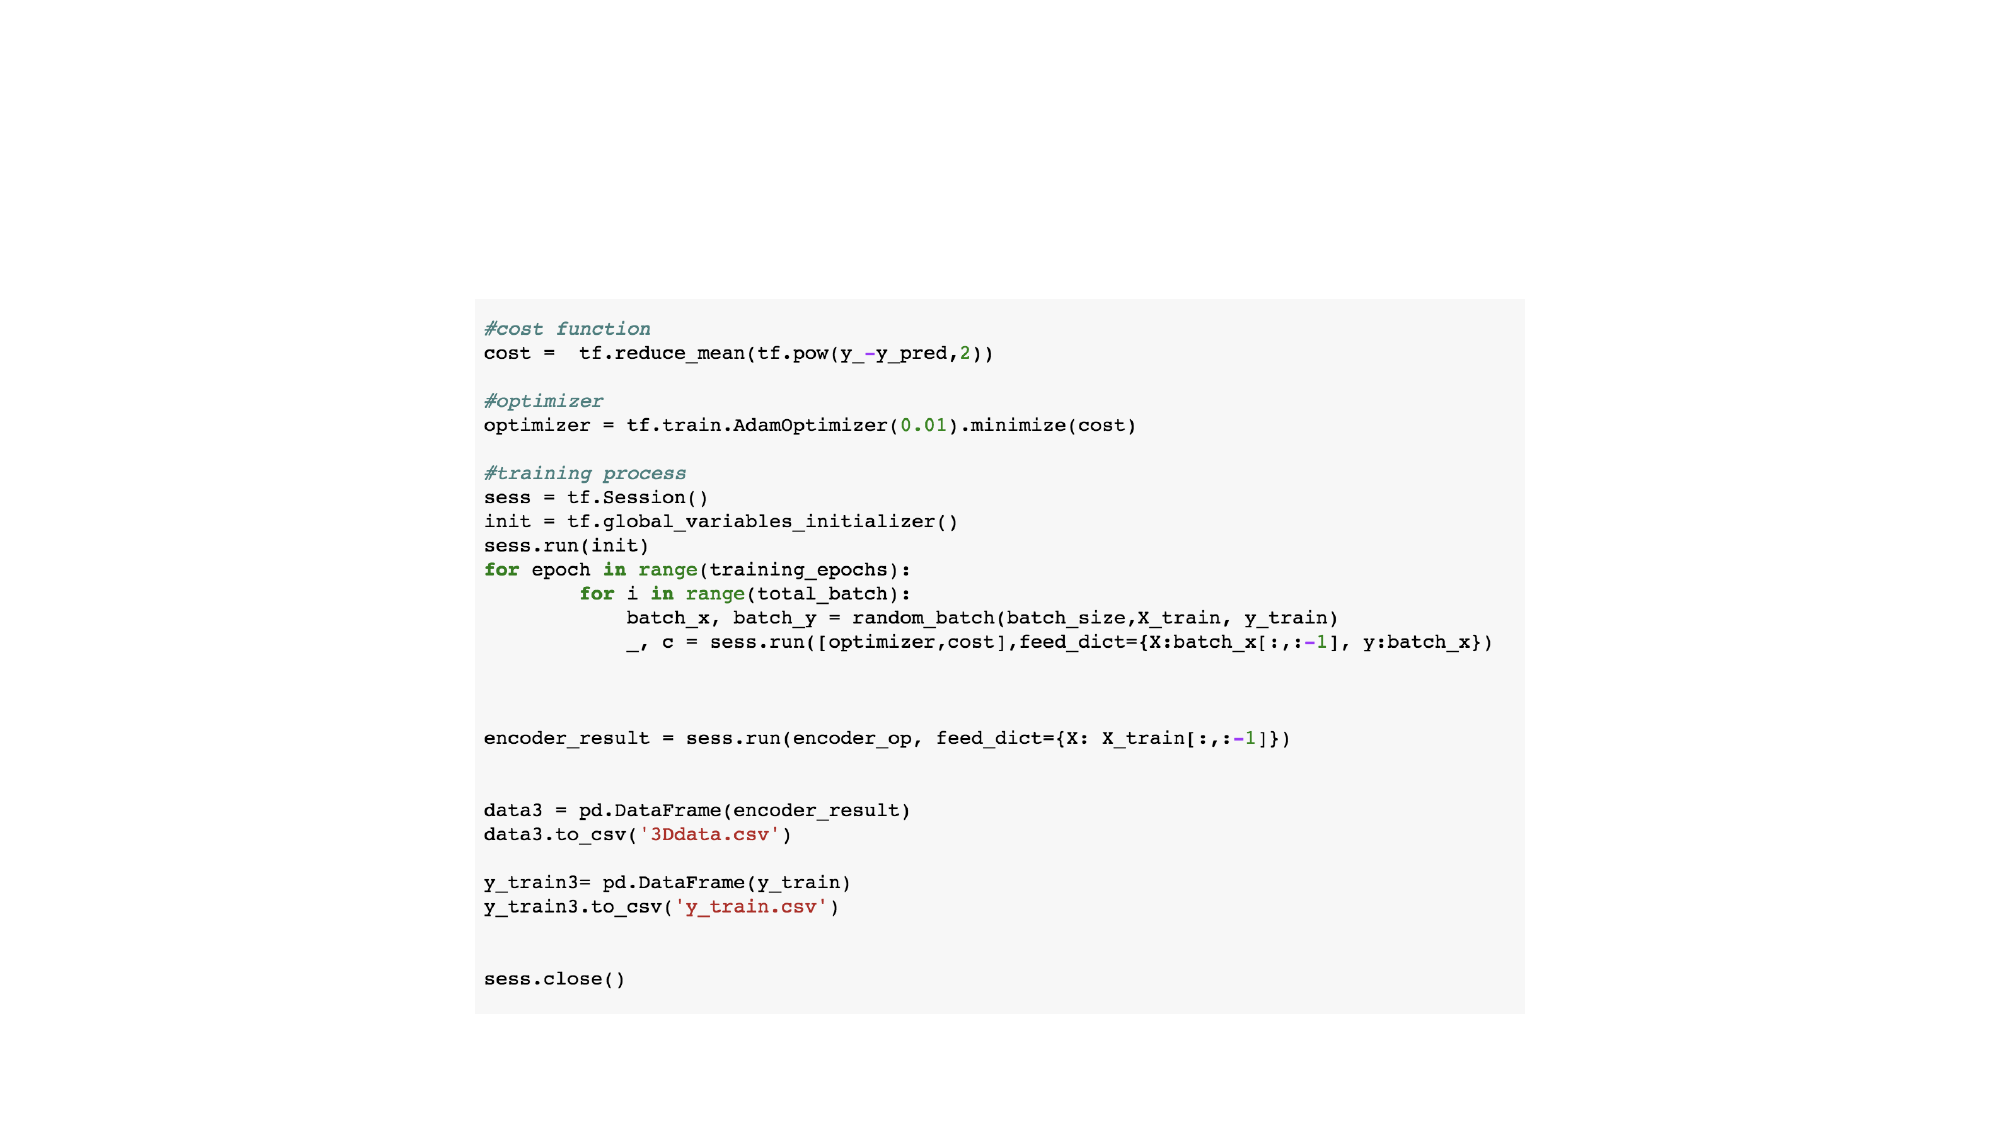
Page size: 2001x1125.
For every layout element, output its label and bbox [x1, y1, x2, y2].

list [475, 299, 1525, 1014]
